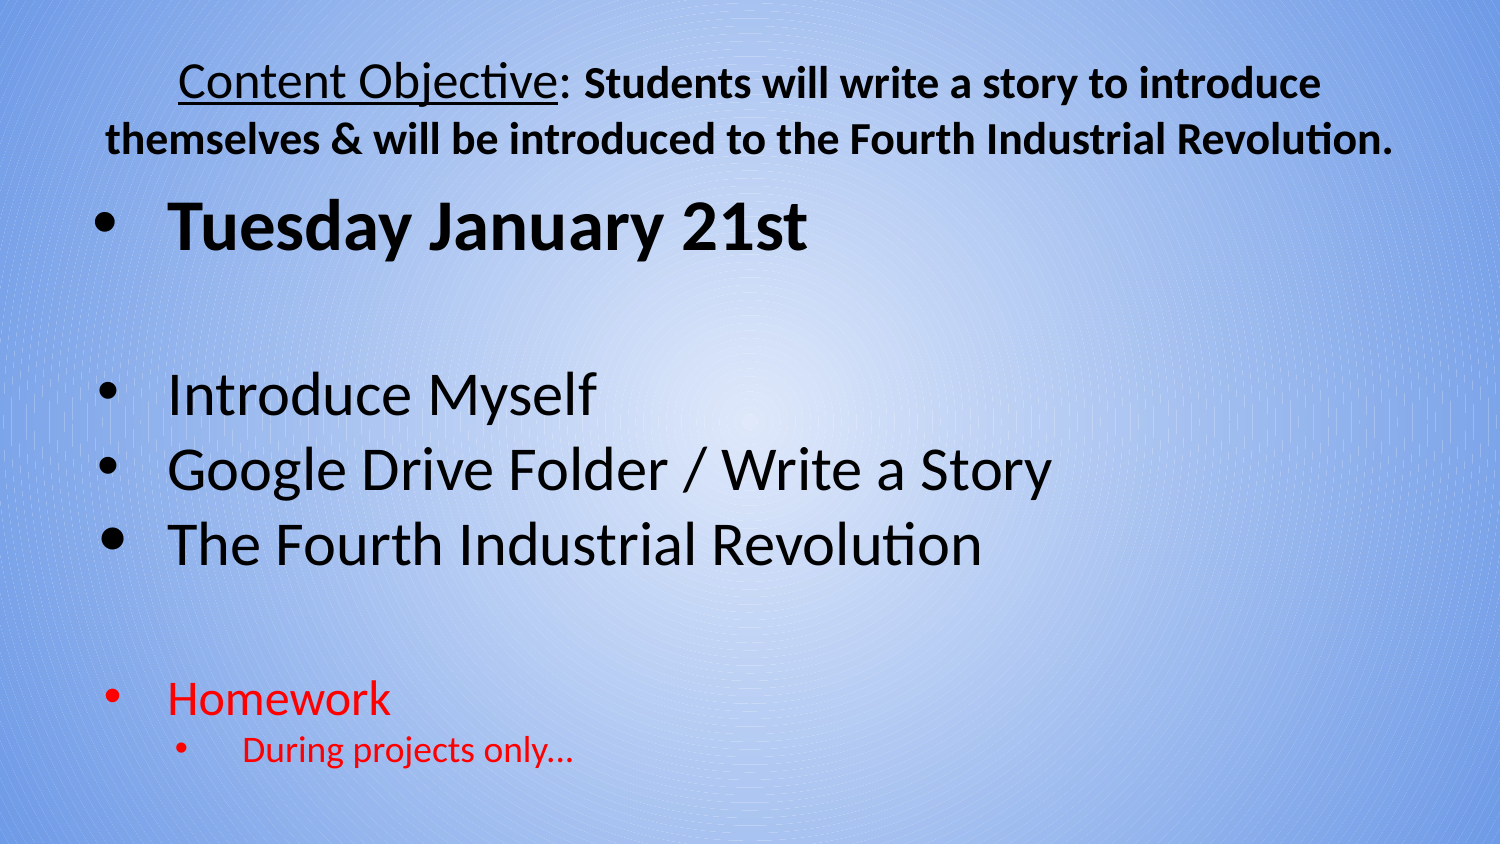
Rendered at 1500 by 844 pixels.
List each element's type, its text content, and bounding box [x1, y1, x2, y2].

text_box Tuesday January 21st Introduce Myself Google Drive Folder / Write a Story The Fourth Industrial Revolution Homework During projects only... [77, 162, 1423, 823]
text_box Content Objective: Students will write a story to introduce themselves & will be introduced to the Fourth Industrial Revolution. [81, 30, 1419, 176]
